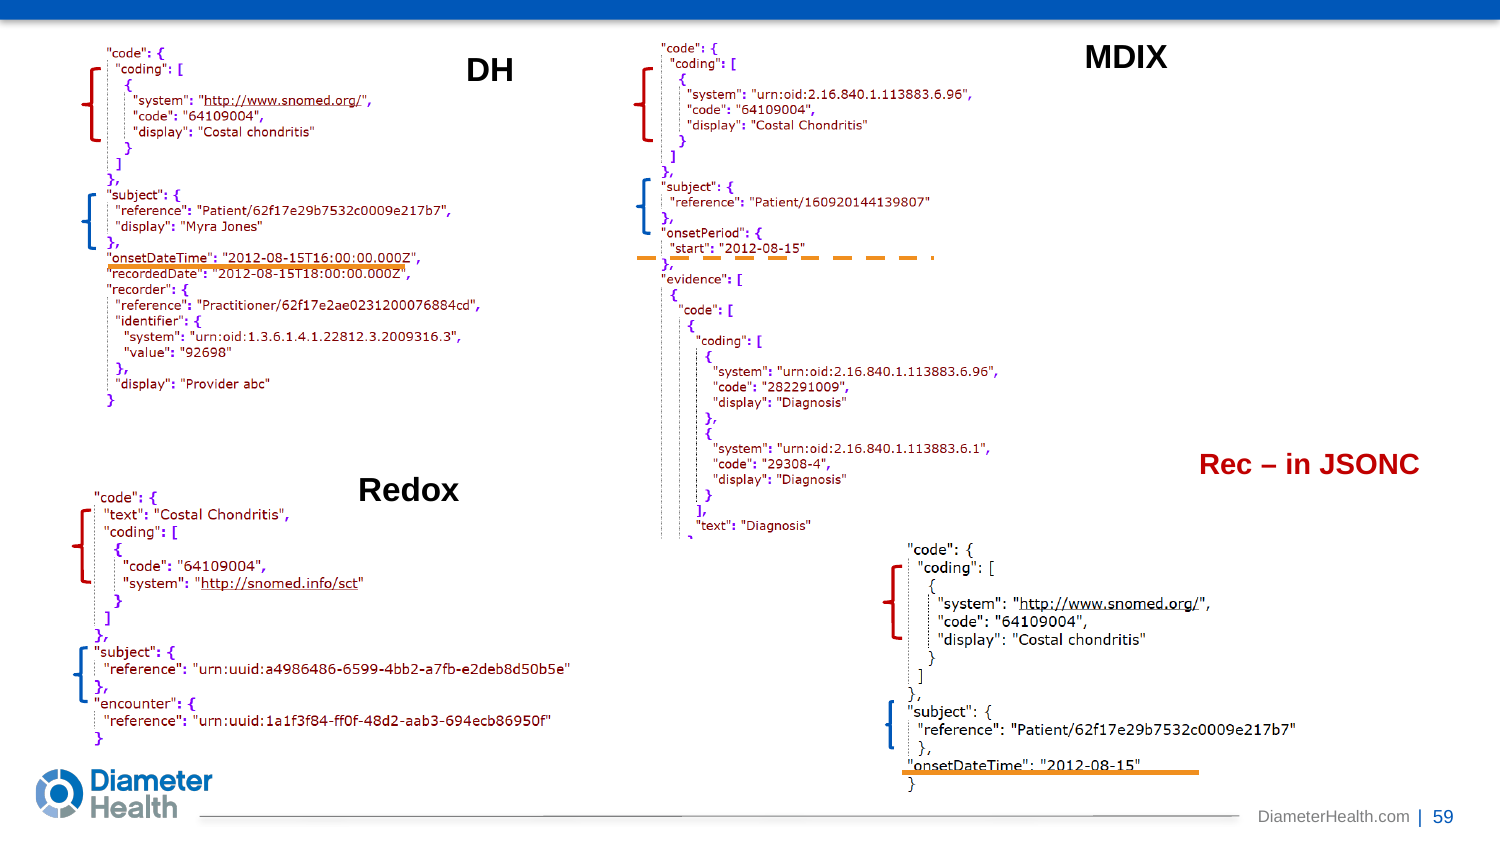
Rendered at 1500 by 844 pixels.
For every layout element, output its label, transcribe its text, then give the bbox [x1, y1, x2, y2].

text_box [634, 68, 647, 142]
text_box DH [451, 40, 529, 96]
text_box Rec – in JSONC [1184, 438, 1436, 489]
text_box Redox [343, 461, 475, 487]
text_box [73, 647, 81, 702]
text_box [636, 178, 647, 234]
text_box [82, 193, 95, 250]
picture [86, 488, 577, 749]
picture [652, 40, 1007, 539]
text_box MDIX [1069, 27, 1183, 83]
picture [100, 45, 486, 409]
text_box [81, 68, 95, 142]
picture [895, 540, 1300, 795]
text_box [885, 701, 890, 748]
